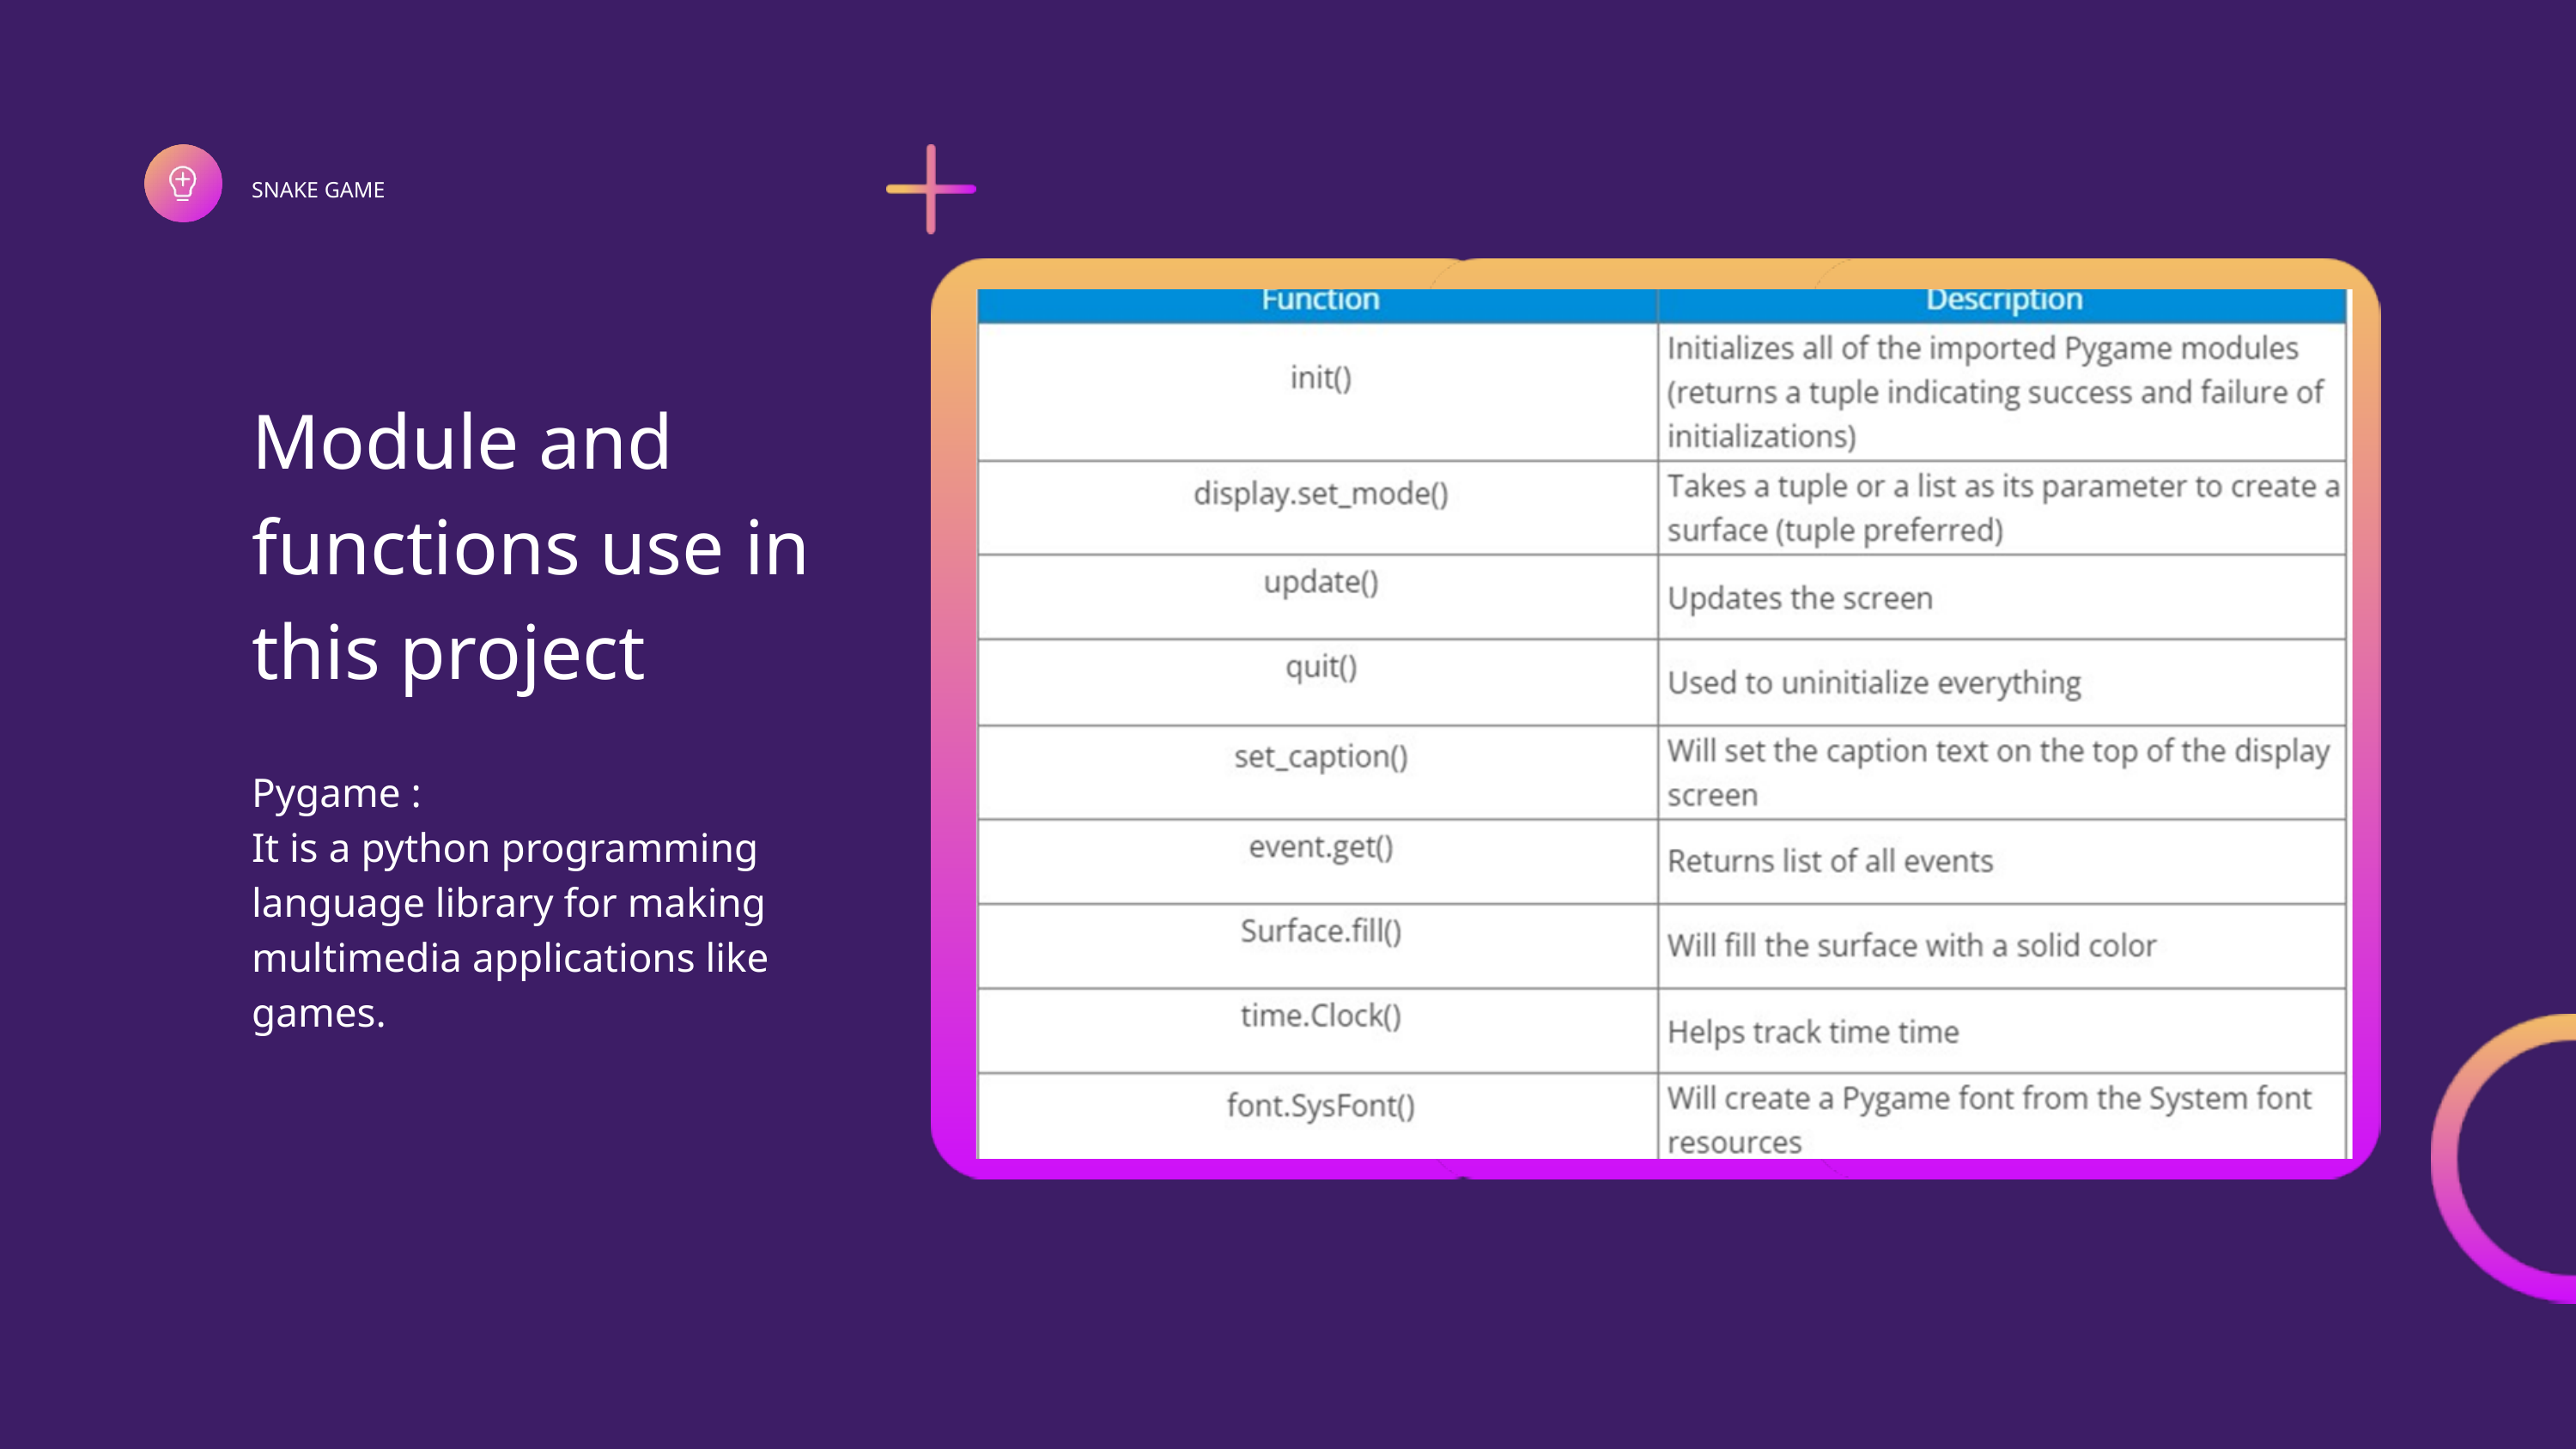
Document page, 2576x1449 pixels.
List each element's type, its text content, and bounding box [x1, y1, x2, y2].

picture [2431, 1014, 2576, 1304]
text_box Pygame : It is a python programming language library for making multimedia applications like games. [252, 760, 856, 1036]
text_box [931, 258, 2381, 1179]
picture [886, 144, 977, 234]
text_box Module and functions use in this project [252, 379, 829, 695]
picture [144, 144, 222, 222]
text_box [975, 288, 2353, 1160]
text_box SNAKE GAME [252, 172, 497, 203]
